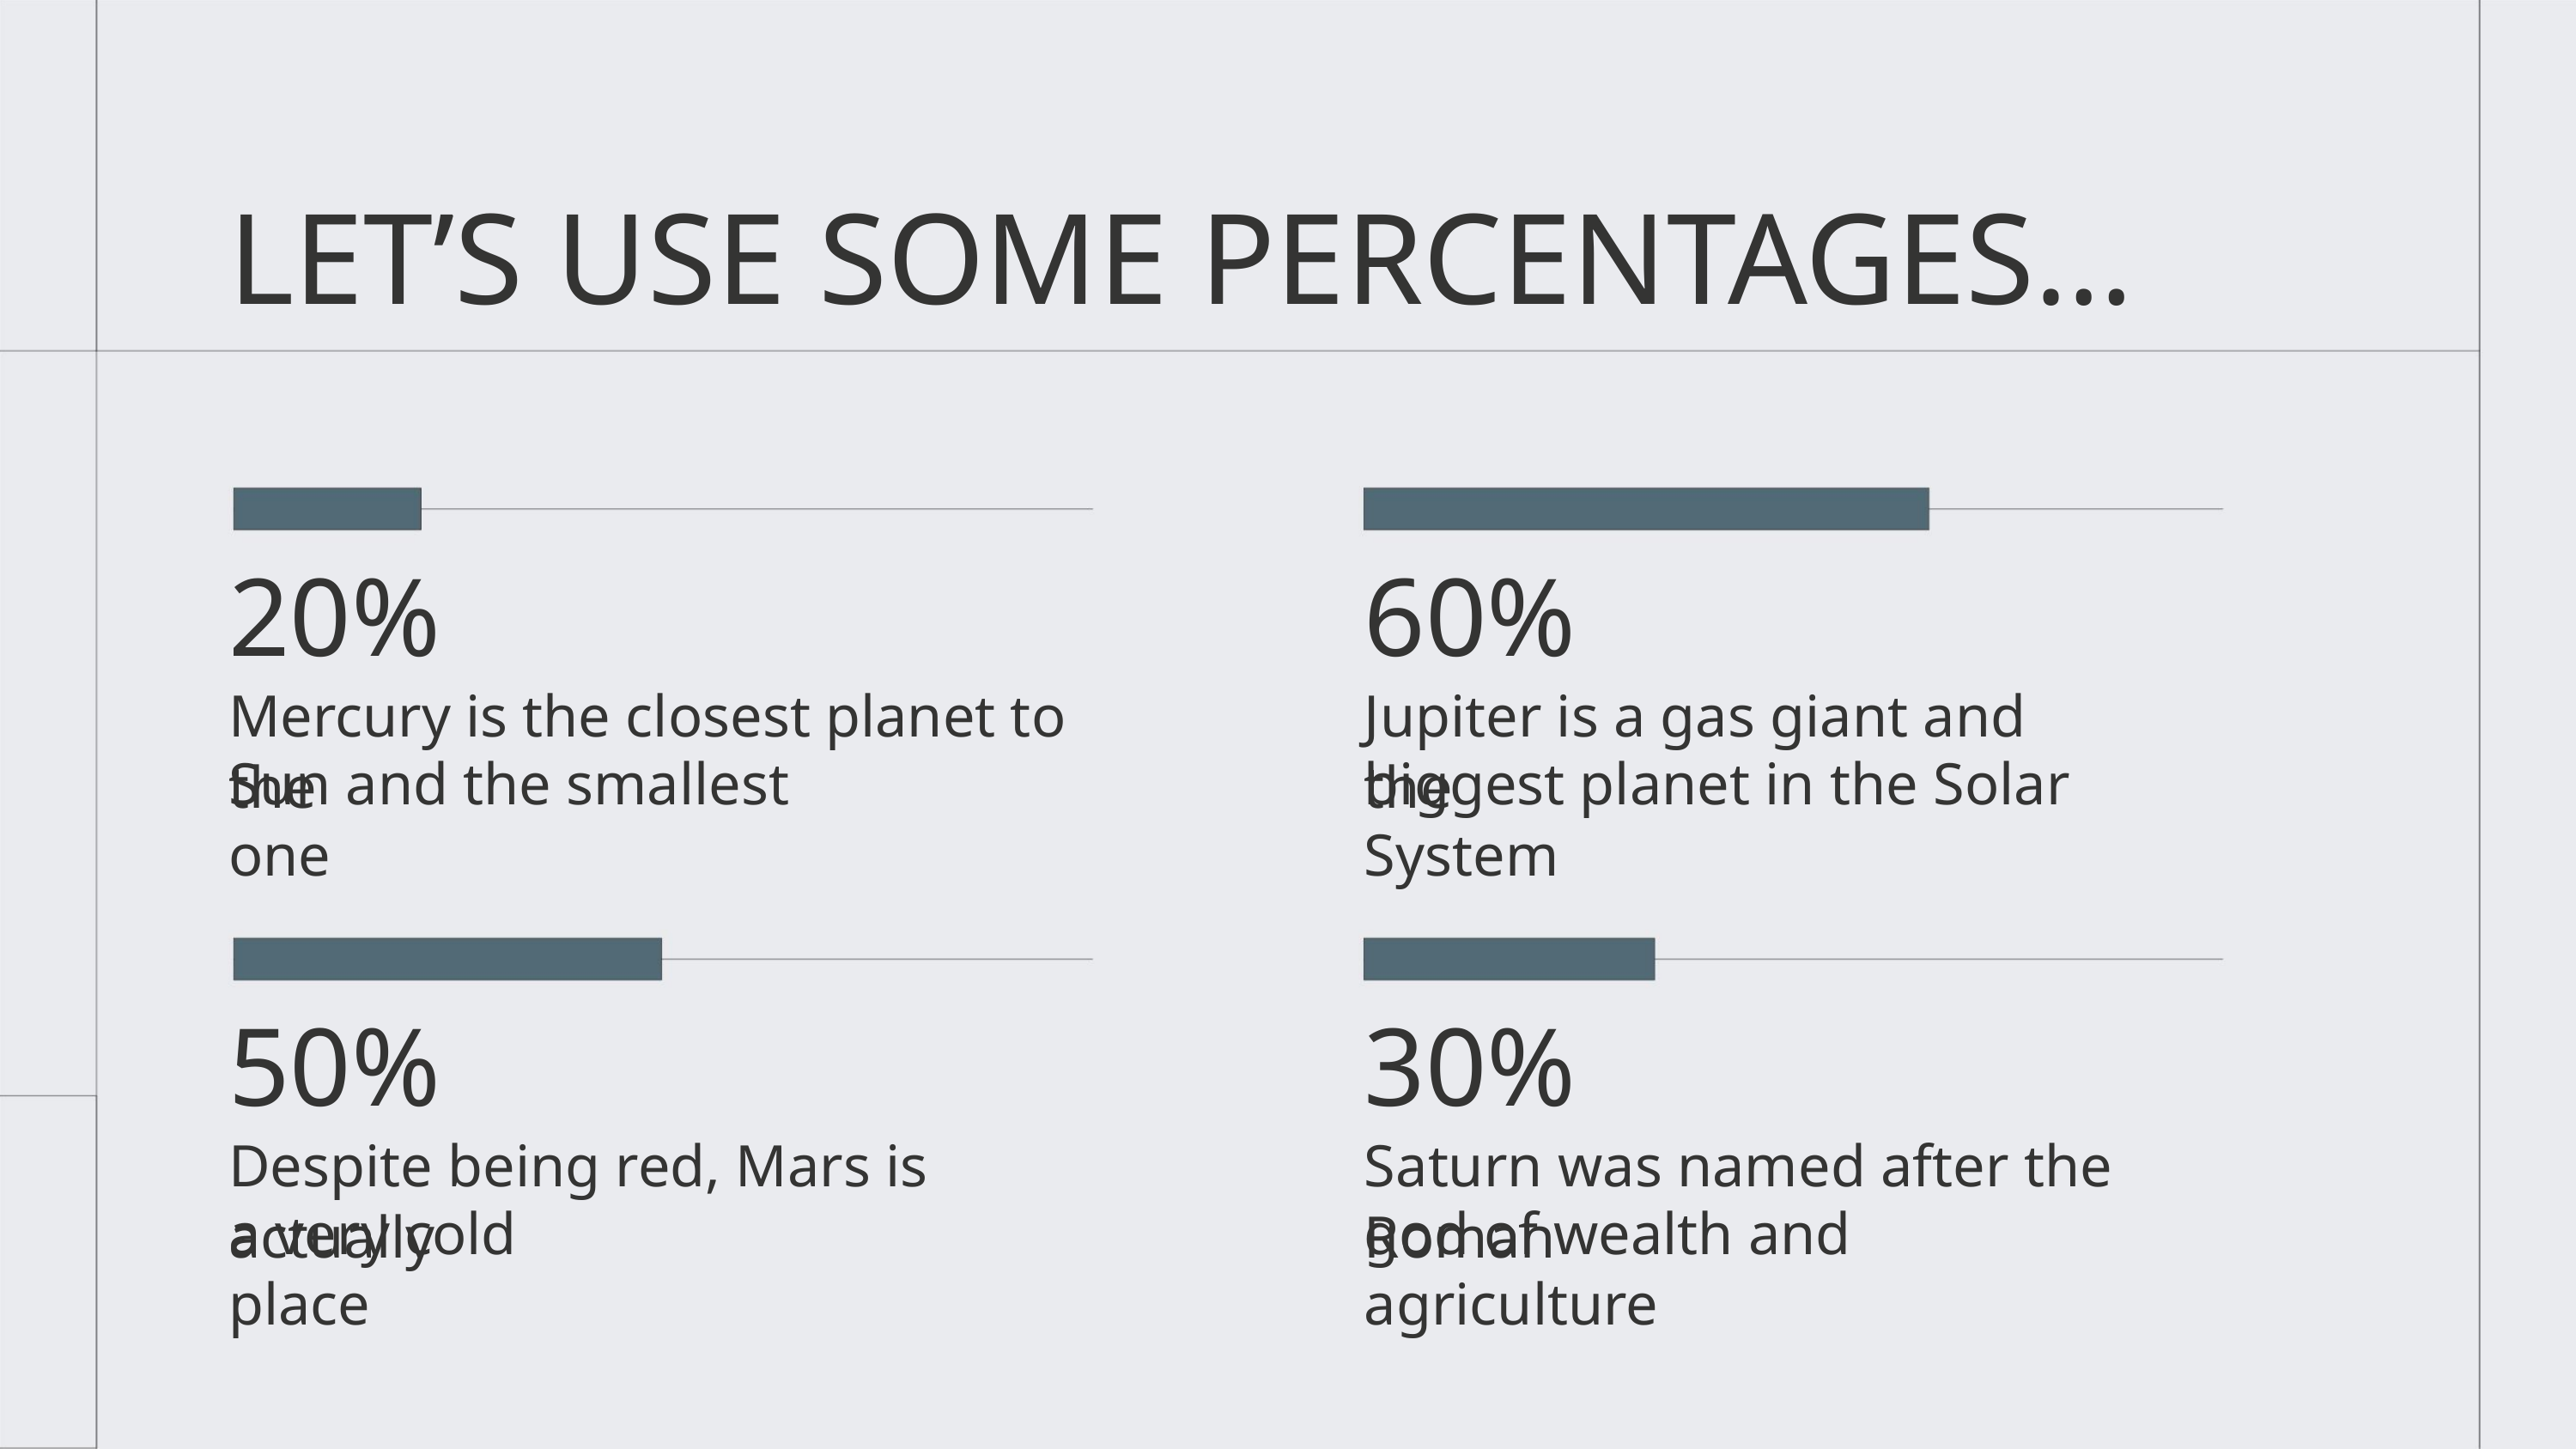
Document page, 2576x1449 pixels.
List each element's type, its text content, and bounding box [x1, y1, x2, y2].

text_box a very cold place [228, 1195, 663, 1337]
text_box 30% Saturn was named after the Roman [1364, 993, 2249, 1270]
text_box Sun and the smallest one [228, 745, 871, 888]
text_box 60% Jupiter is a gas giant and the [1364, 543, 2087, 745]
text_box biggest planet in the Solar System [1364, 745, 2227, 888]
text_box god of wealth and agriculture [1364, 1195, 2112, 1337]
text_box LET’S USE SOME PERCENTAGES… [228, 173, 2324, 330]
text_box [0, 0, 2576, 1449]
text_box 50% Despite being red, Mars is actually [228, 993, 1091, 1270]
text_box 20% Mercury is the closest planet to the [228, 543, 1114, 820]
